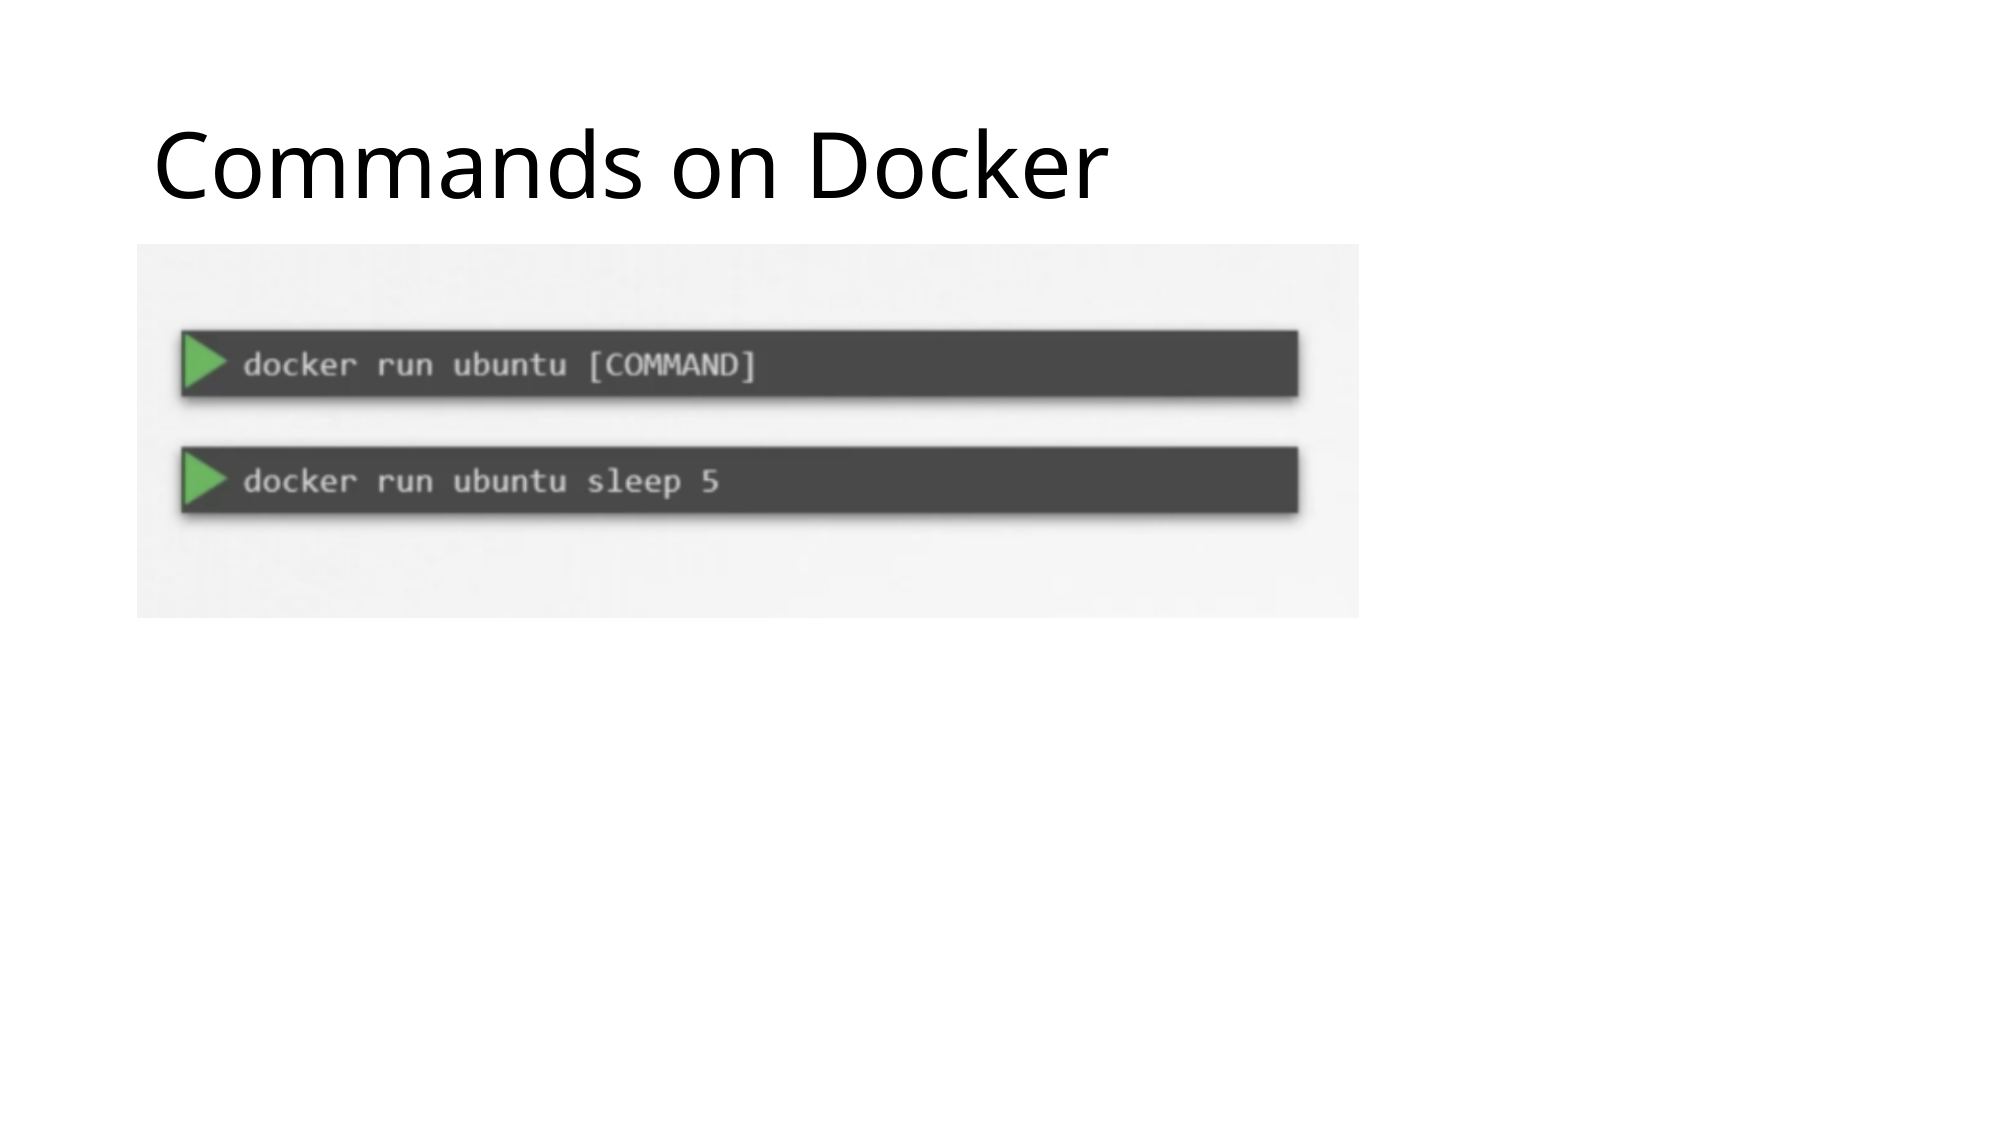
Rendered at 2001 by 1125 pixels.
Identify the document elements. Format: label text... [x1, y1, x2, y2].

title Commands on Docker [137, 59, 1863, 278]
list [137, 244, 1359, 618]
